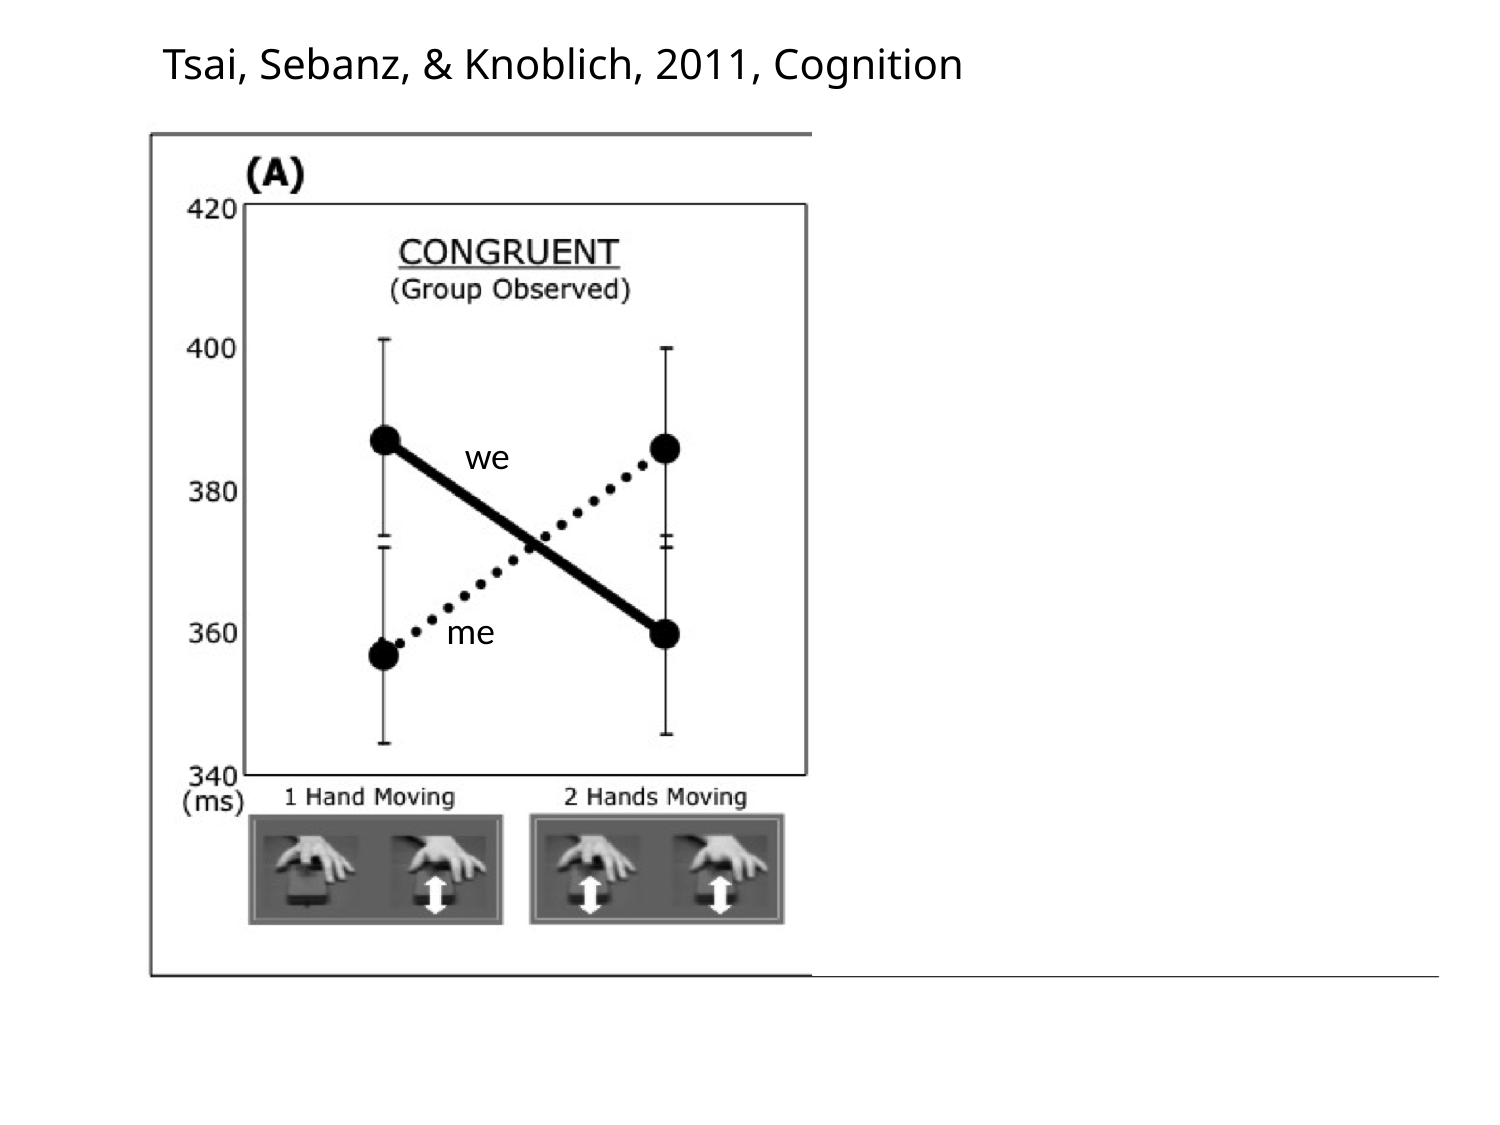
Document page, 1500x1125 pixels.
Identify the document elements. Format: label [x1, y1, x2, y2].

text_box [112, 0, 1488, 1032]
